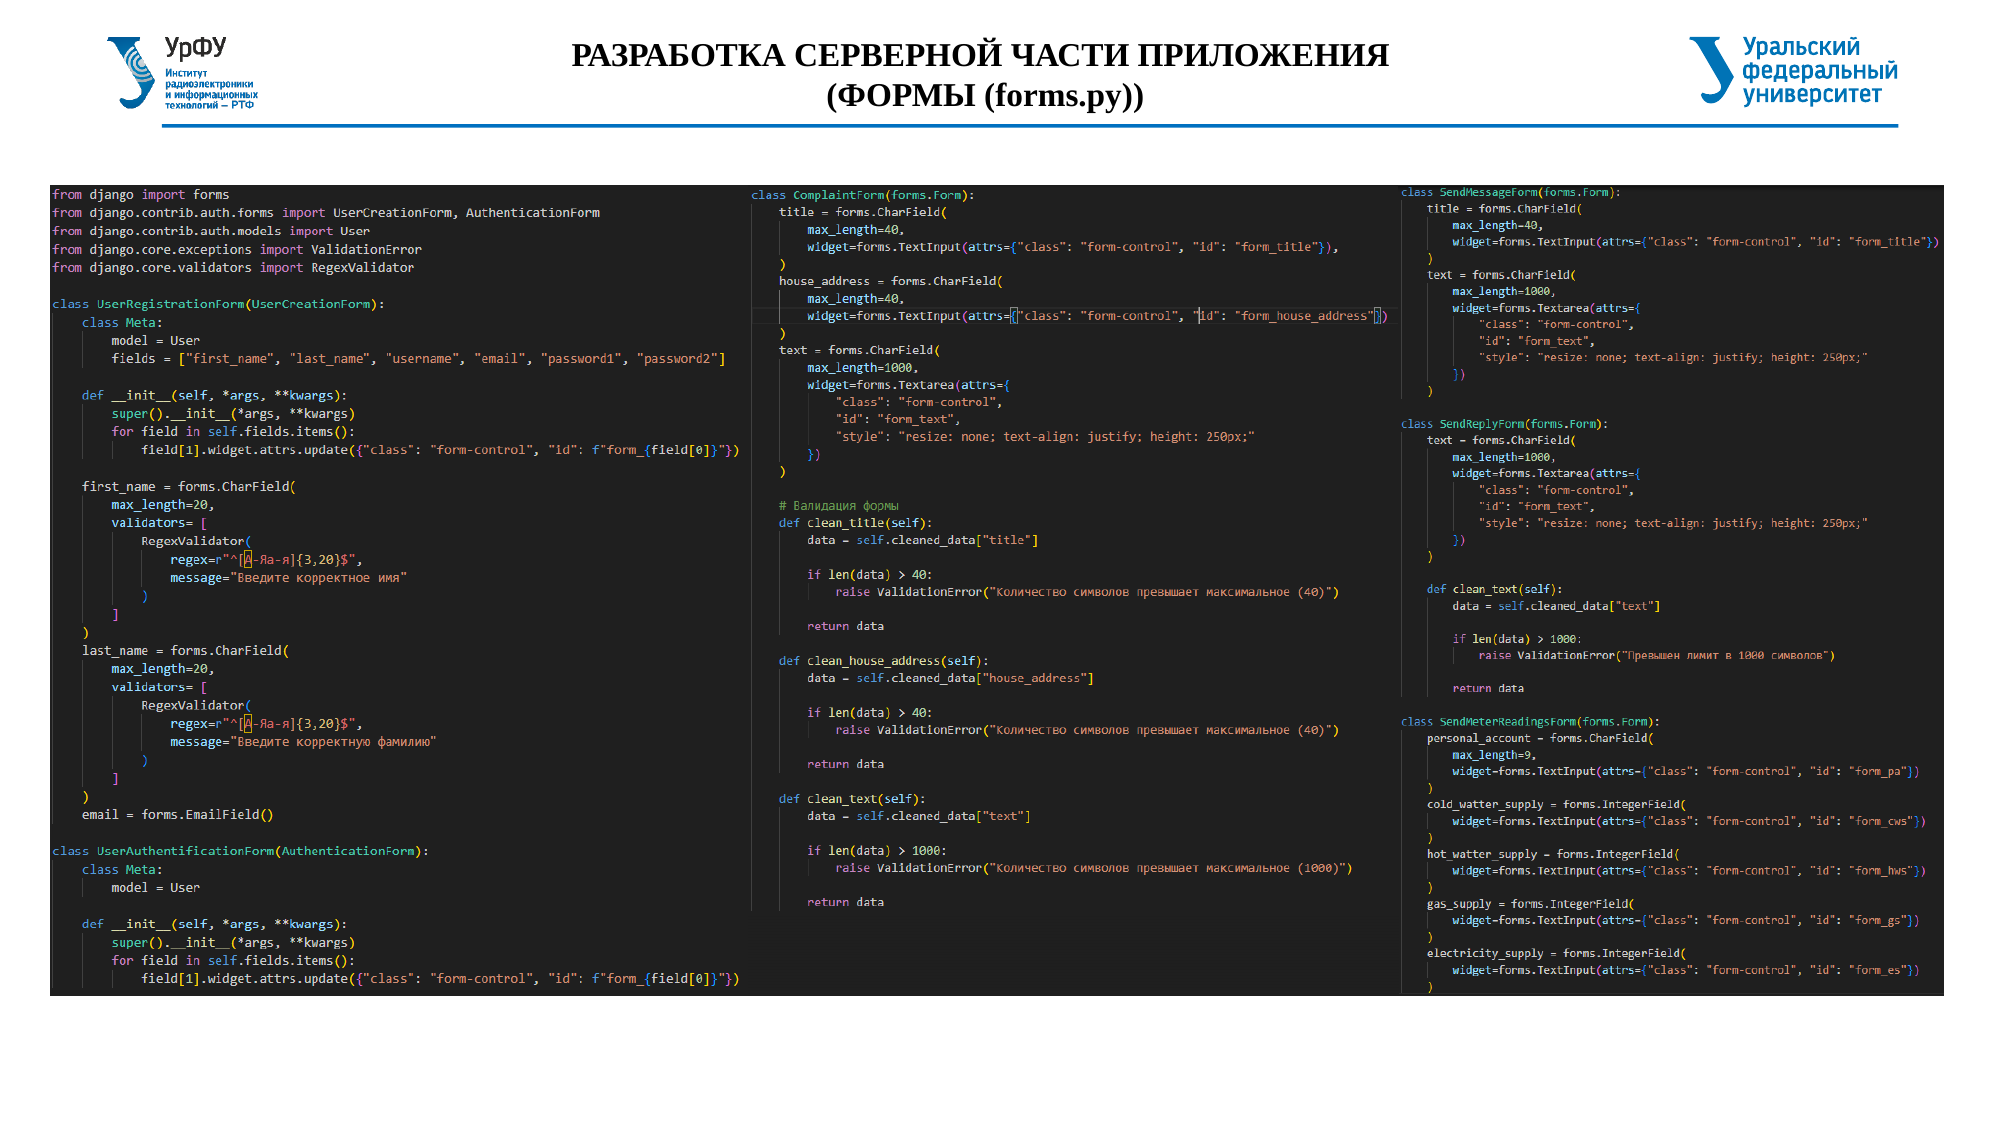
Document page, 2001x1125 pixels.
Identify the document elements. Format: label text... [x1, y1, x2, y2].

picture [50, 185, 1944, 996]
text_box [1687, 35, 1899, 109]
text_box РАЗРАБОТКА СЕРВЕРНОЙ ЧАСТИ ПРИЛОЖЕНИЯ (ФОРМЫ (forms.py)) [257, 26, 1713, 121]
text_box [161, 123, 1899, 129]
picture [107, 37, 258, 109]
